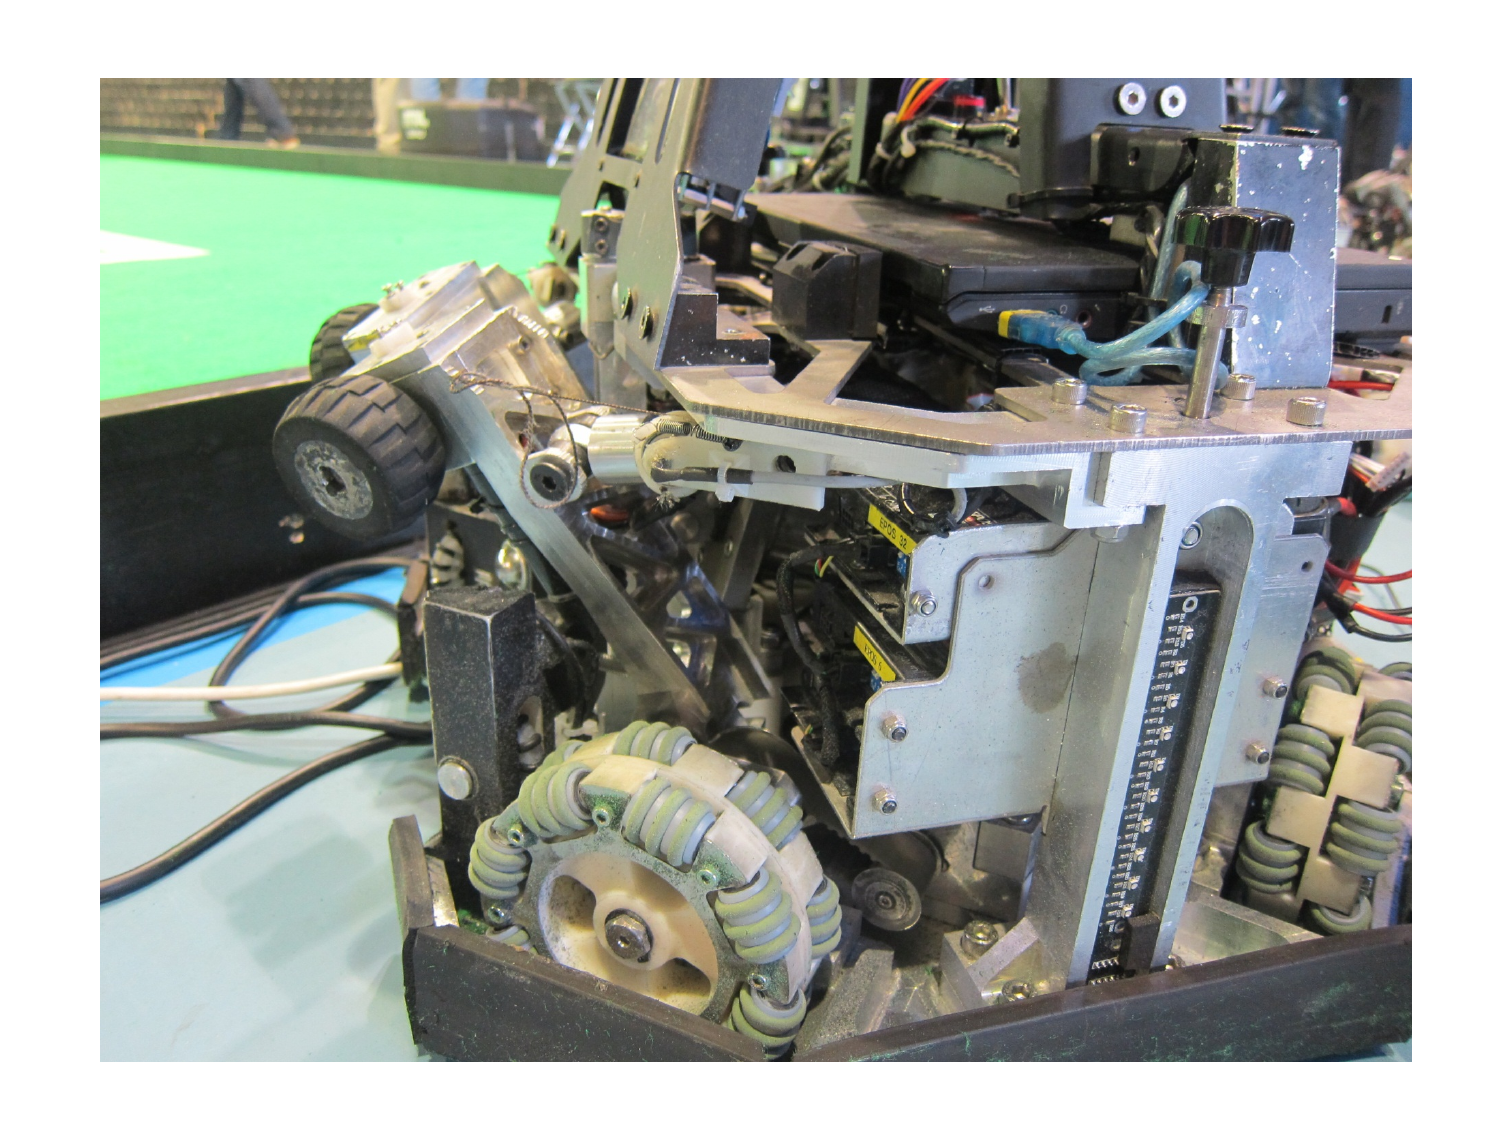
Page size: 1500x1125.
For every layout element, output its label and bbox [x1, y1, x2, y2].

picture [100, 77, 1412, 1062]
